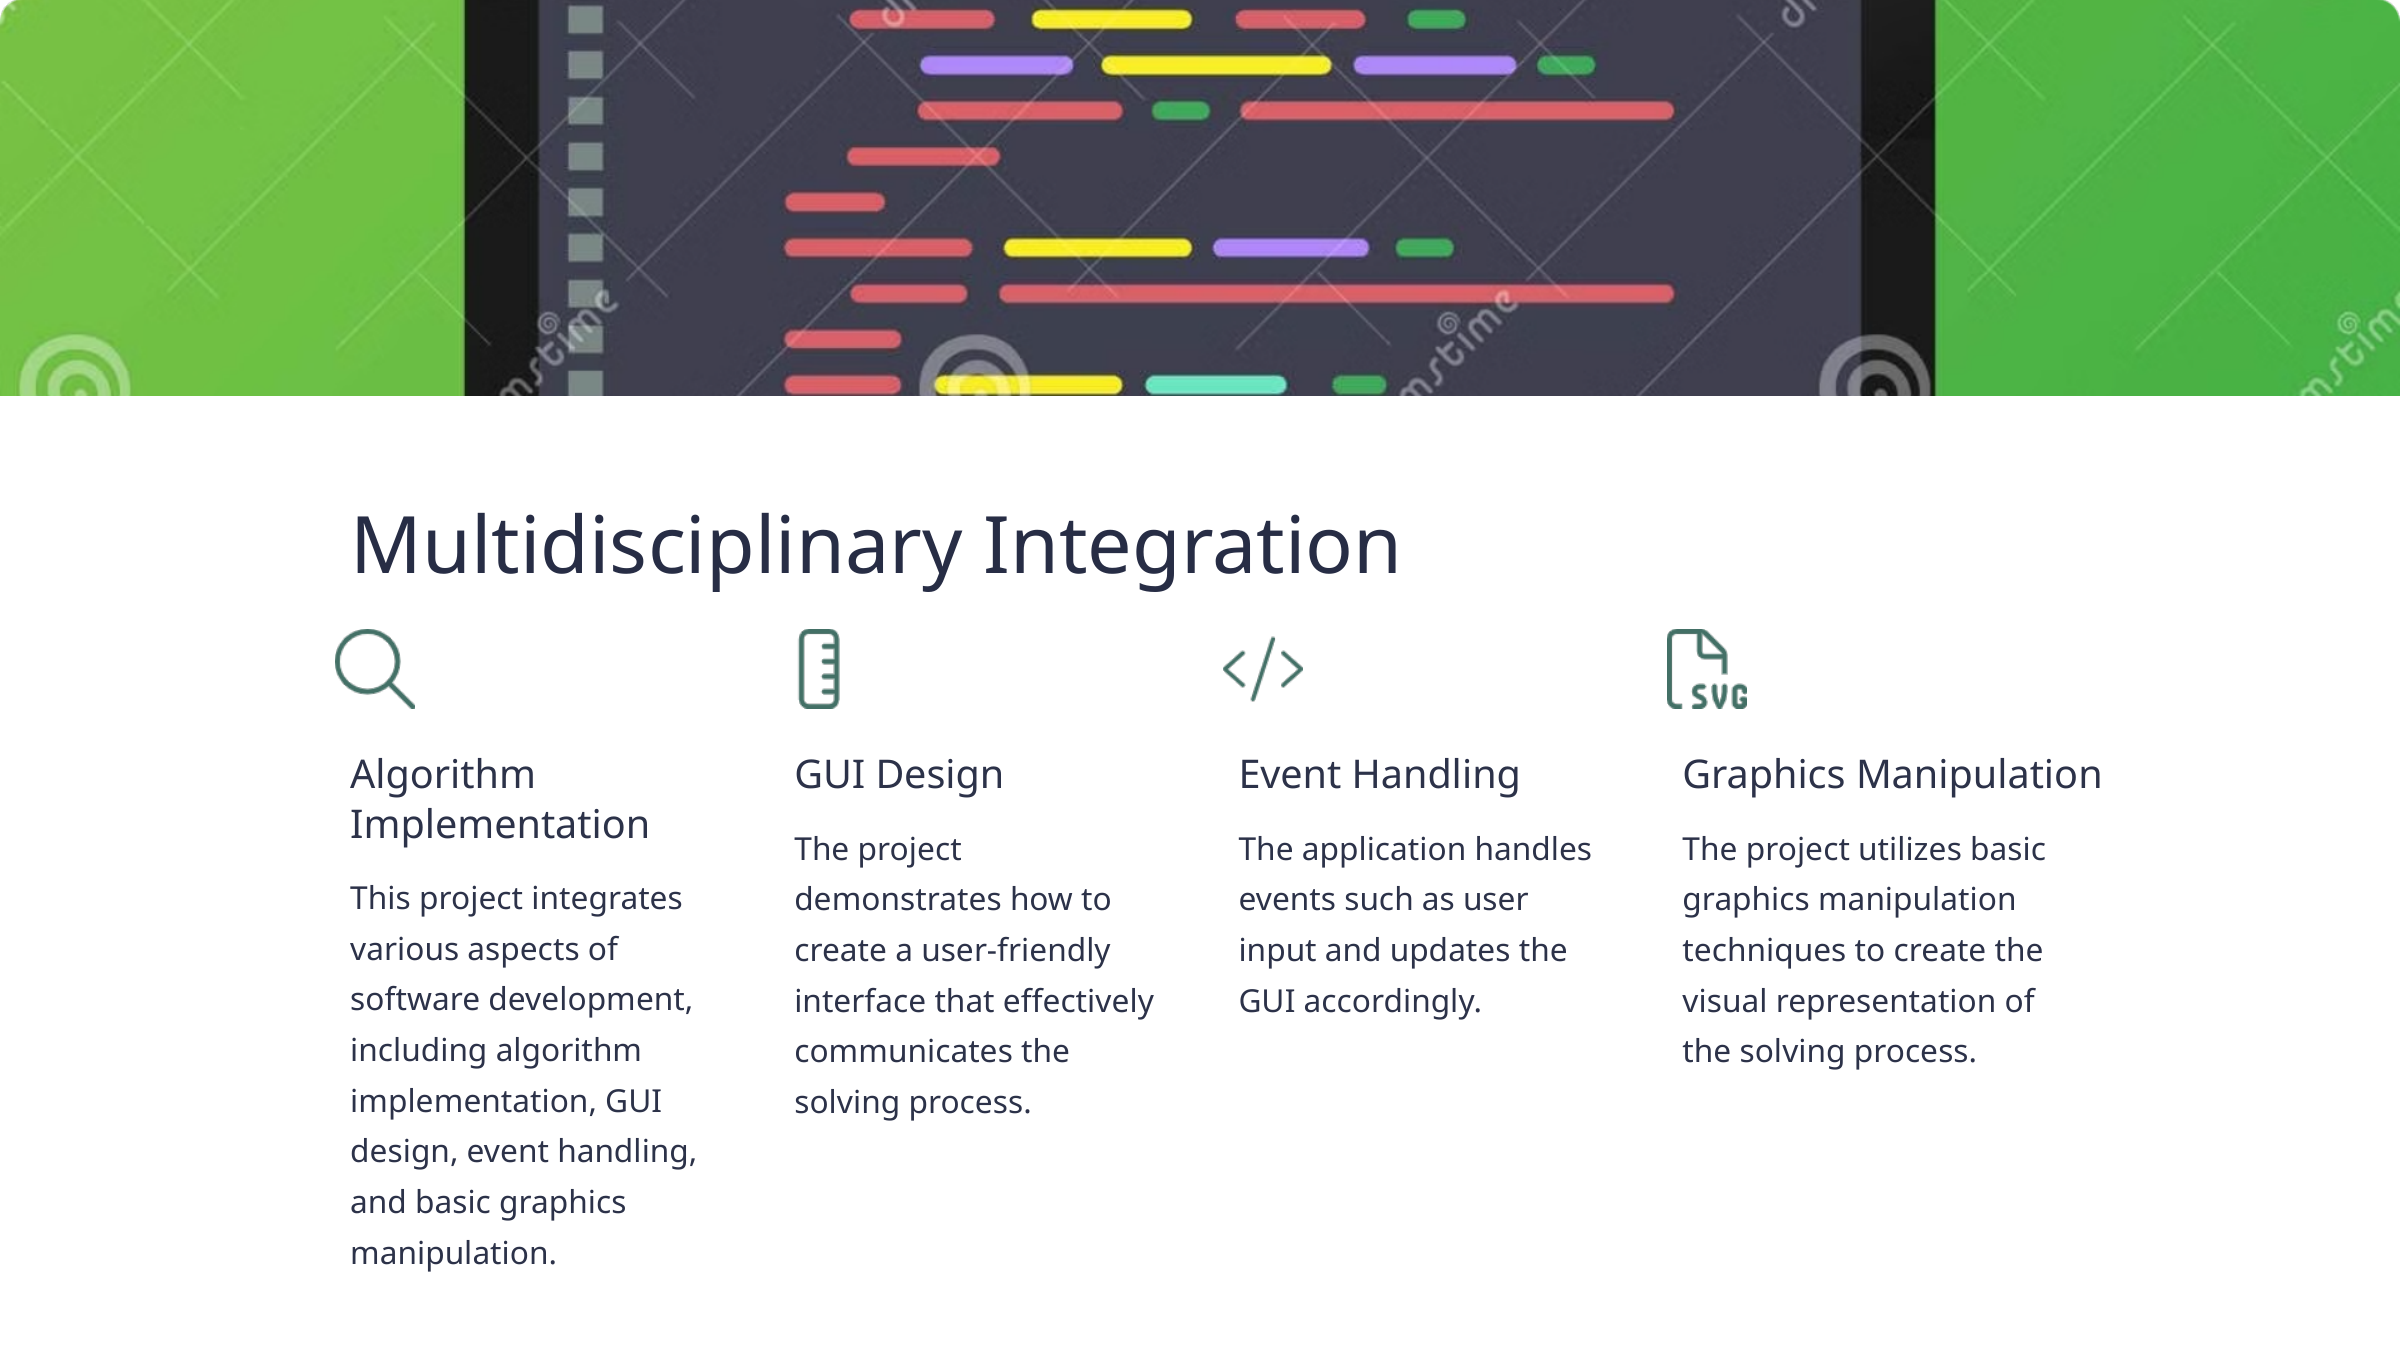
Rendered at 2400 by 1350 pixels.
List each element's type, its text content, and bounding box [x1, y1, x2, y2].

text_box GUI Design [779, 739, 1176, 790]
picture [0, 0, 2400, 396]
picture [335, 629, 415, 709]
text_box Algorithm Implementation [335, 739, 733, 839]
text_box Graphics Manipulation [1667, 739, 2064, 790]
text_box The project utilizes basic graphics manipulation techniques to create the visual representation of the solving process. [1667, 808, 2065, 1062]
text_box Event Handling [1223, 739, 1620, 790]
text_box Multidisciplinary Integration [335, 482, 1310, 582]
picture [1223, 629, 1303, 709]
text_box The application handles events such as user input and updates the GUI accordingly. [1223, 808, 1621, 1011]
picture [1667, 629, 1747, 709]
text_box The project demonstrates how to create a user-friendly interface that effectively communicates the solving process. [779, 808, 1177, 1062]
text_box This project integrates various aspects of software development, including algorithm implementation, GUI design, event handling, and basic graphics manipulation. [335, 857, 733, 1263]
picture [779, 629, 859, 709]
text_box [0, 396, 2400, 1350]
